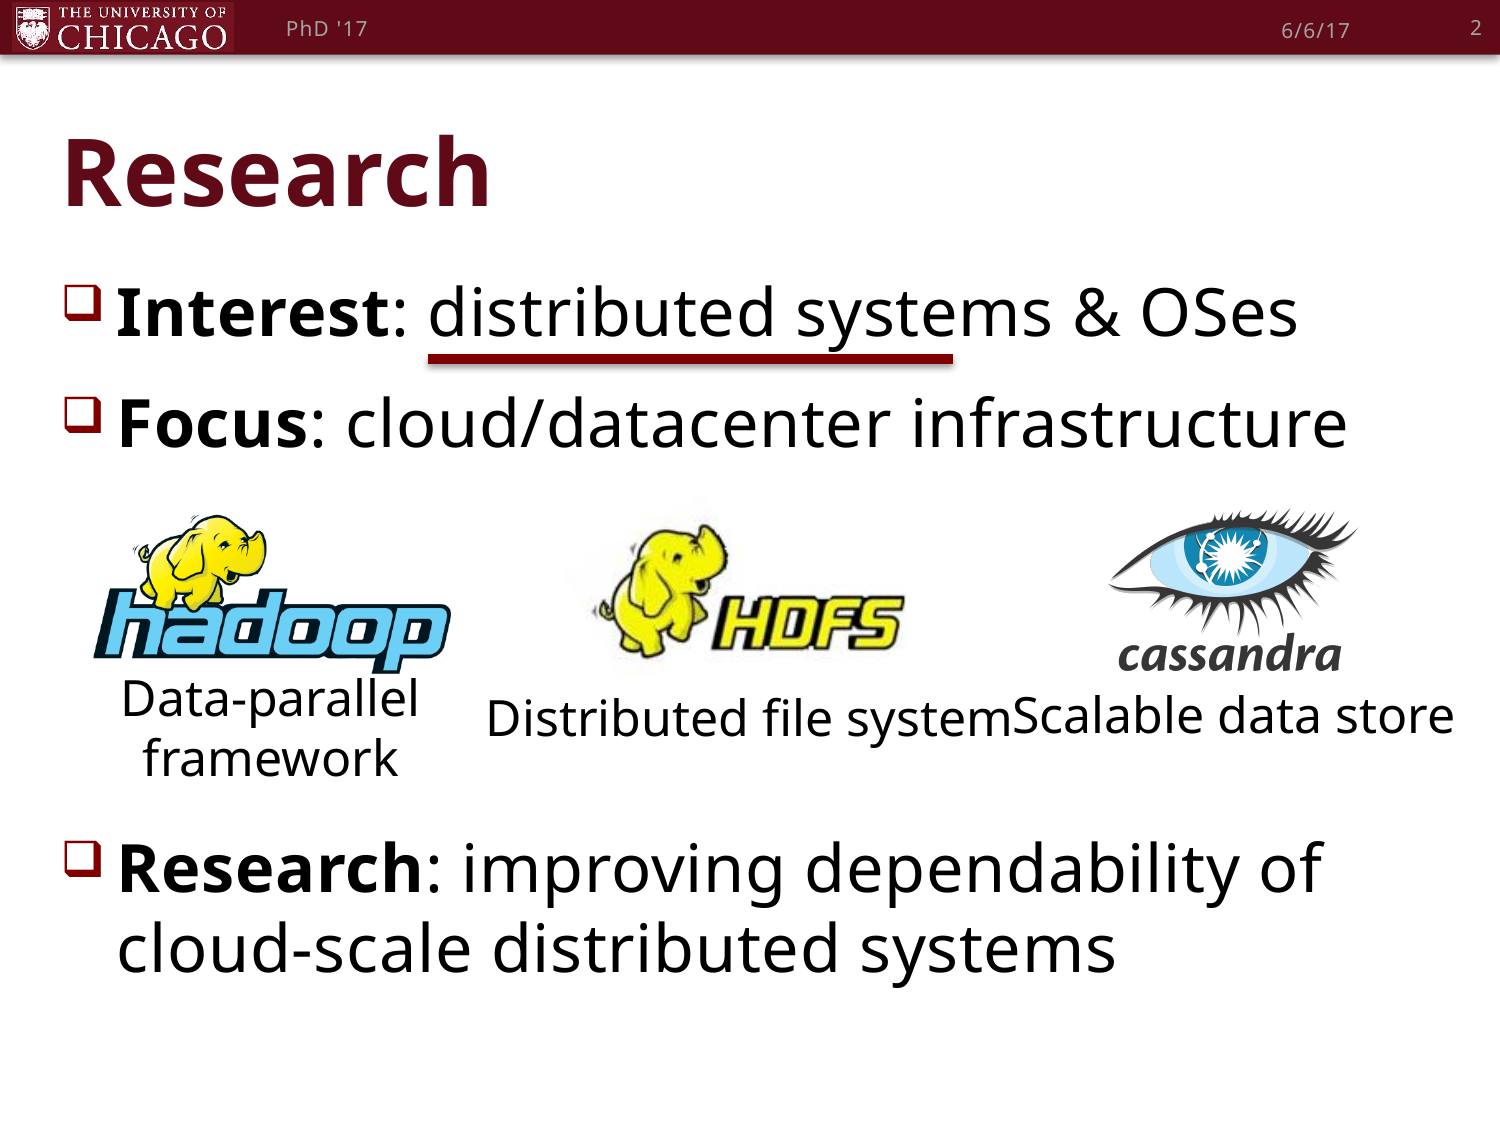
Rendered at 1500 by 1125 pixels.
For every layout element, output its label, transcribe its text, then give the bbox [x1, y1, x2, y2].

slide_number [1096, 7, 1365, 52]
slide_number 2 [1365, 0, 1497, 59]
footer PhD '17 [270, 7, 806, 52]
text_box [535, 490, 964, 746]
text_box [83, 513, 451, 796]
picture [12, 2, 234, 52]
list Interest: distributed systems & OSes Focus: cloud/datacenter infrastructure Research: improving dependability of cloud-scale distributed systems [45, 262, 1460, 1102]
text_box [1028, 502, 1441, 753]
title Research [45, 45, 1460, 233]
